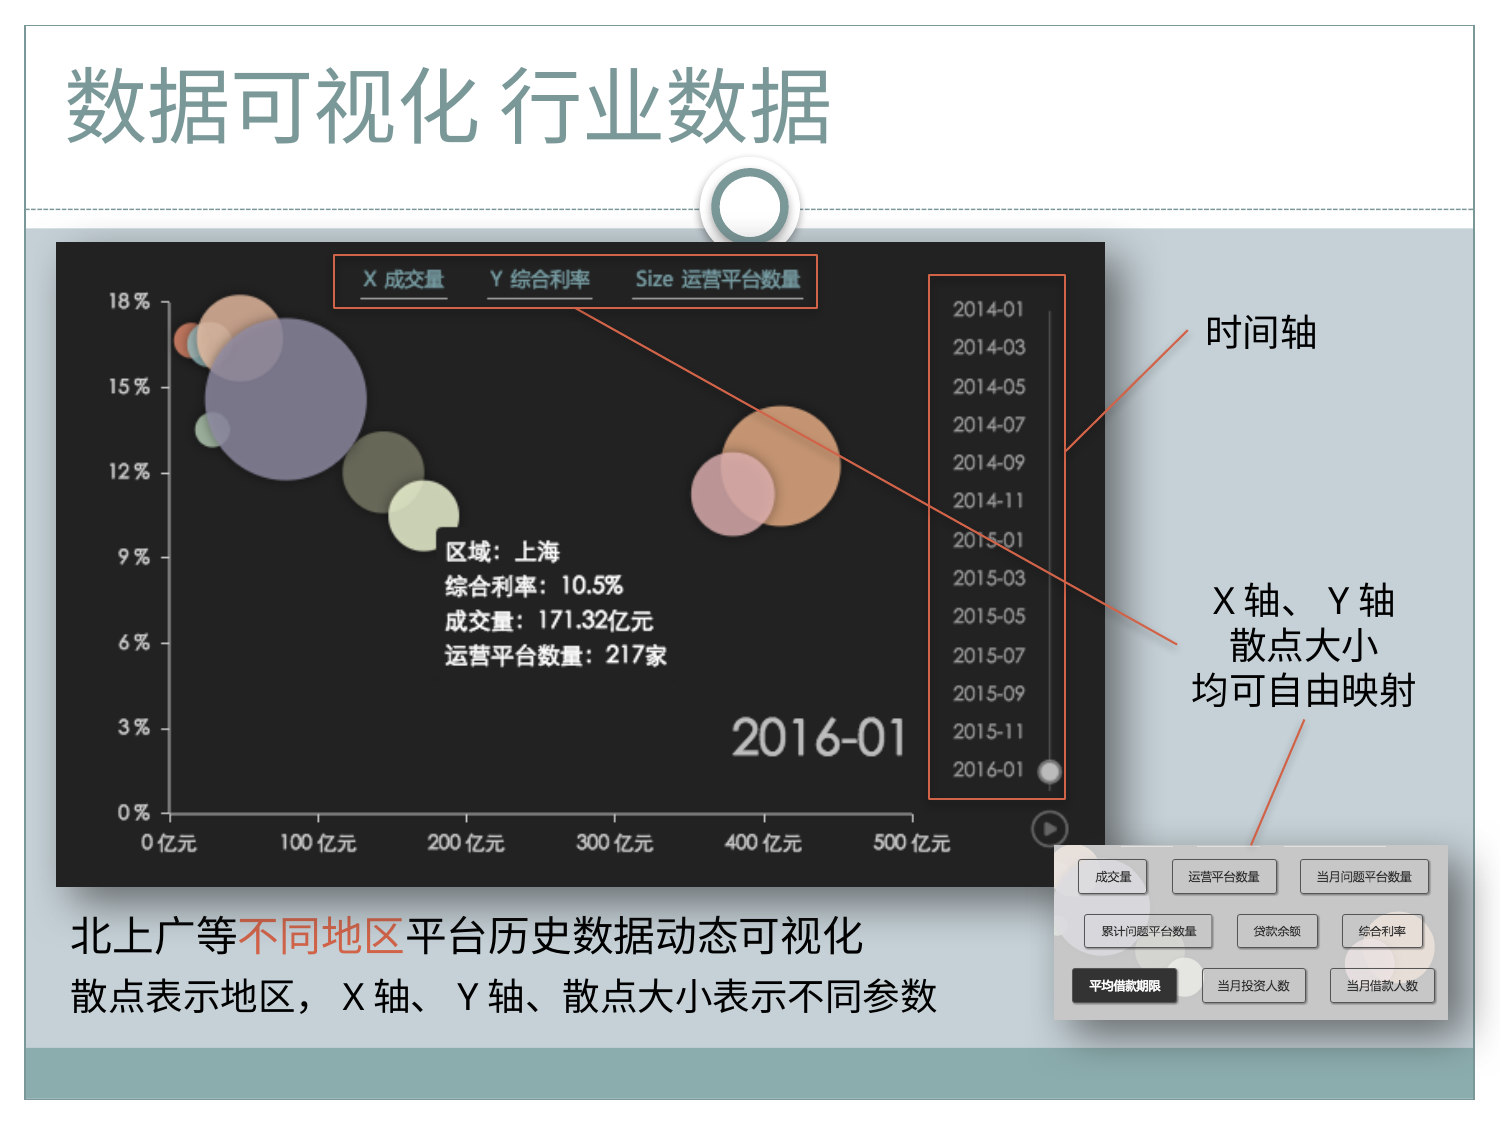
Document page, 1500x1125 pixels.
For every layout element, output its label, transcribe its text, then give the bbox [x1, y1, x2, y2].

text_box 北上广等不同地区平台历史数据动态可视化 散点表示地区，X轴、Y轴、散点大小表示不同参数 [56, 919, 1040, 1025]
text_box X轴、Y轴 散点大小 均可自由映射 [1177, 569, 1432, 720]
title 数据可视化 行业数据 [49, 37, 1450, 162]
text_box 时间轴 [1190, 301, 1333, 361]
picture [55, 242, 1448, 1020]
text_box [1181, 329, 1188, 452]
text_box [575, 307, 1176, 646]
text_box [1250, 720, 1305, 846]
